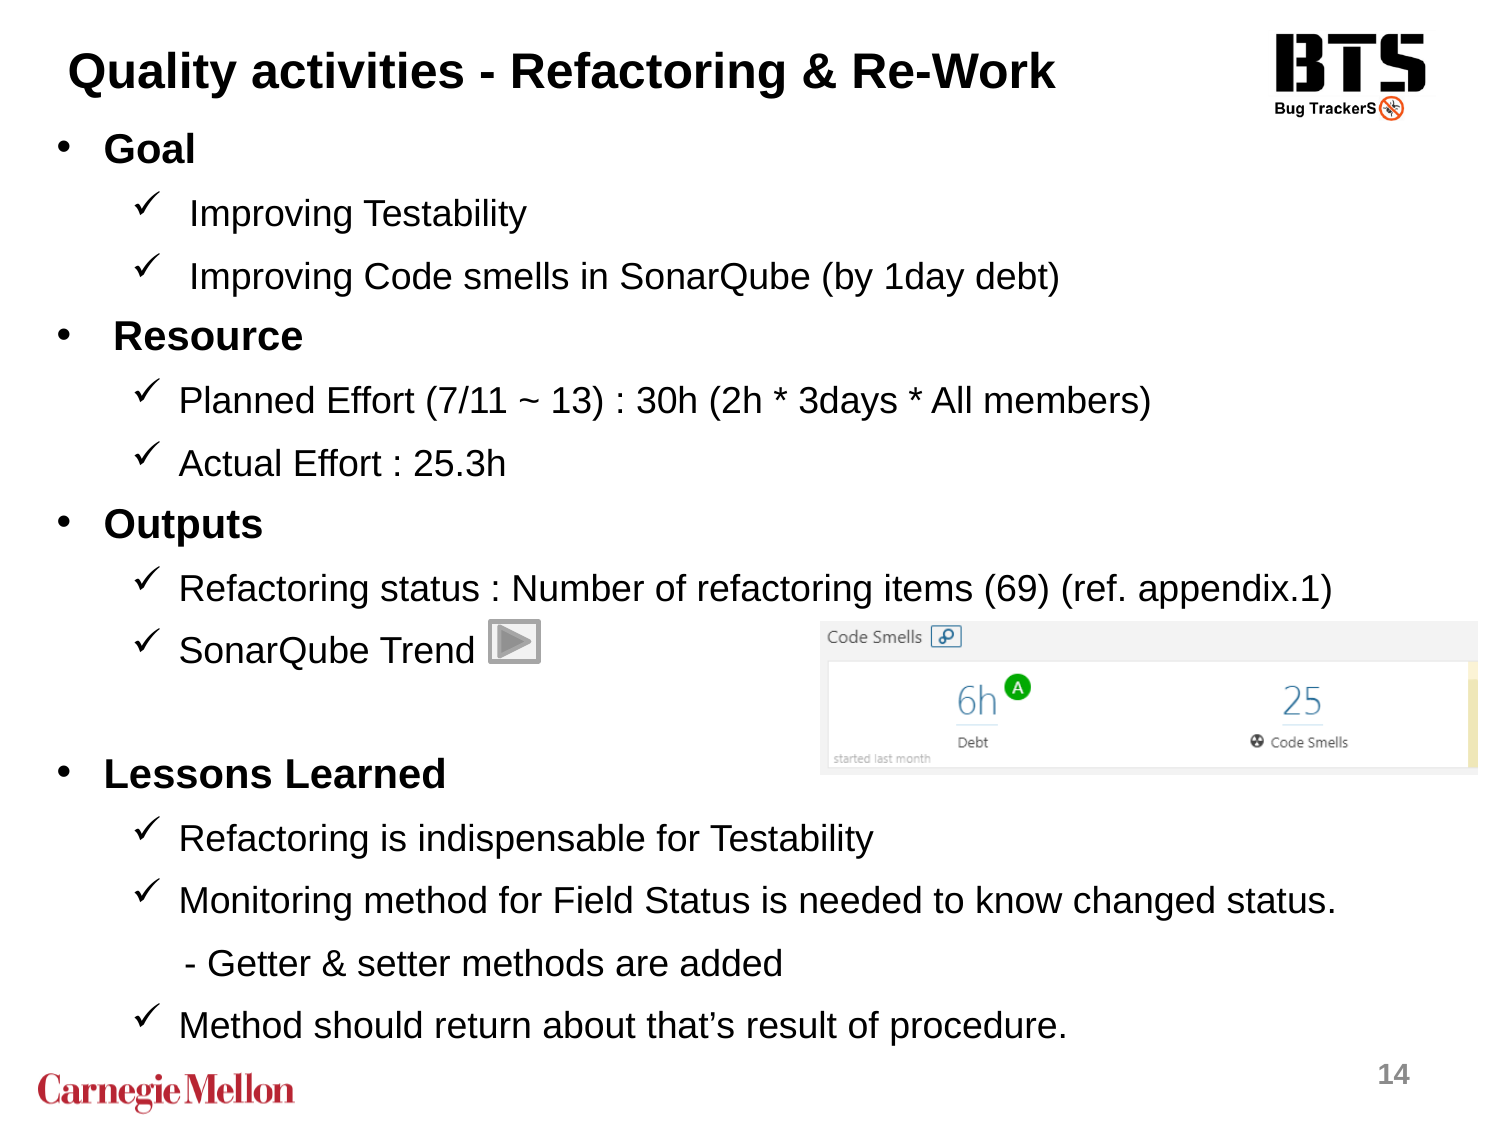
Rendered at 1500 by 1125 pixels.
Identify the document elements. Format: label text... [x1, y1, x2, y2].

text_box Quality activities - Refactoring & Re-Work [53, 30, 1262, 106]
picture [1263, 30, 1437, 127]
text_box [488, 619, 541, 664]
picture [35, 1068, 296, 1116]
picture [820, 621, 1479, 776]
text_box Goal Improving Testability Improving Code smells in SonarQube (by 1day debt) Resource Planned Effort (7/11 ~ 13) : 30h (2h * 3days * All members) Actual Effort : 25.3h Outputs Refactoring status : Number of refactoring items (69) (ref. appendix.1) SonarQube Trend Lessons Learned Refactoring is indispensable for Testability Monitoring method for Field Status is needed to know changed status. - Getter & setter methods are added Method should return about that’s result of procedure. [41, 101, 1436, 1054]
slide_number 14 [1074, 1054, 1425, 1103]
